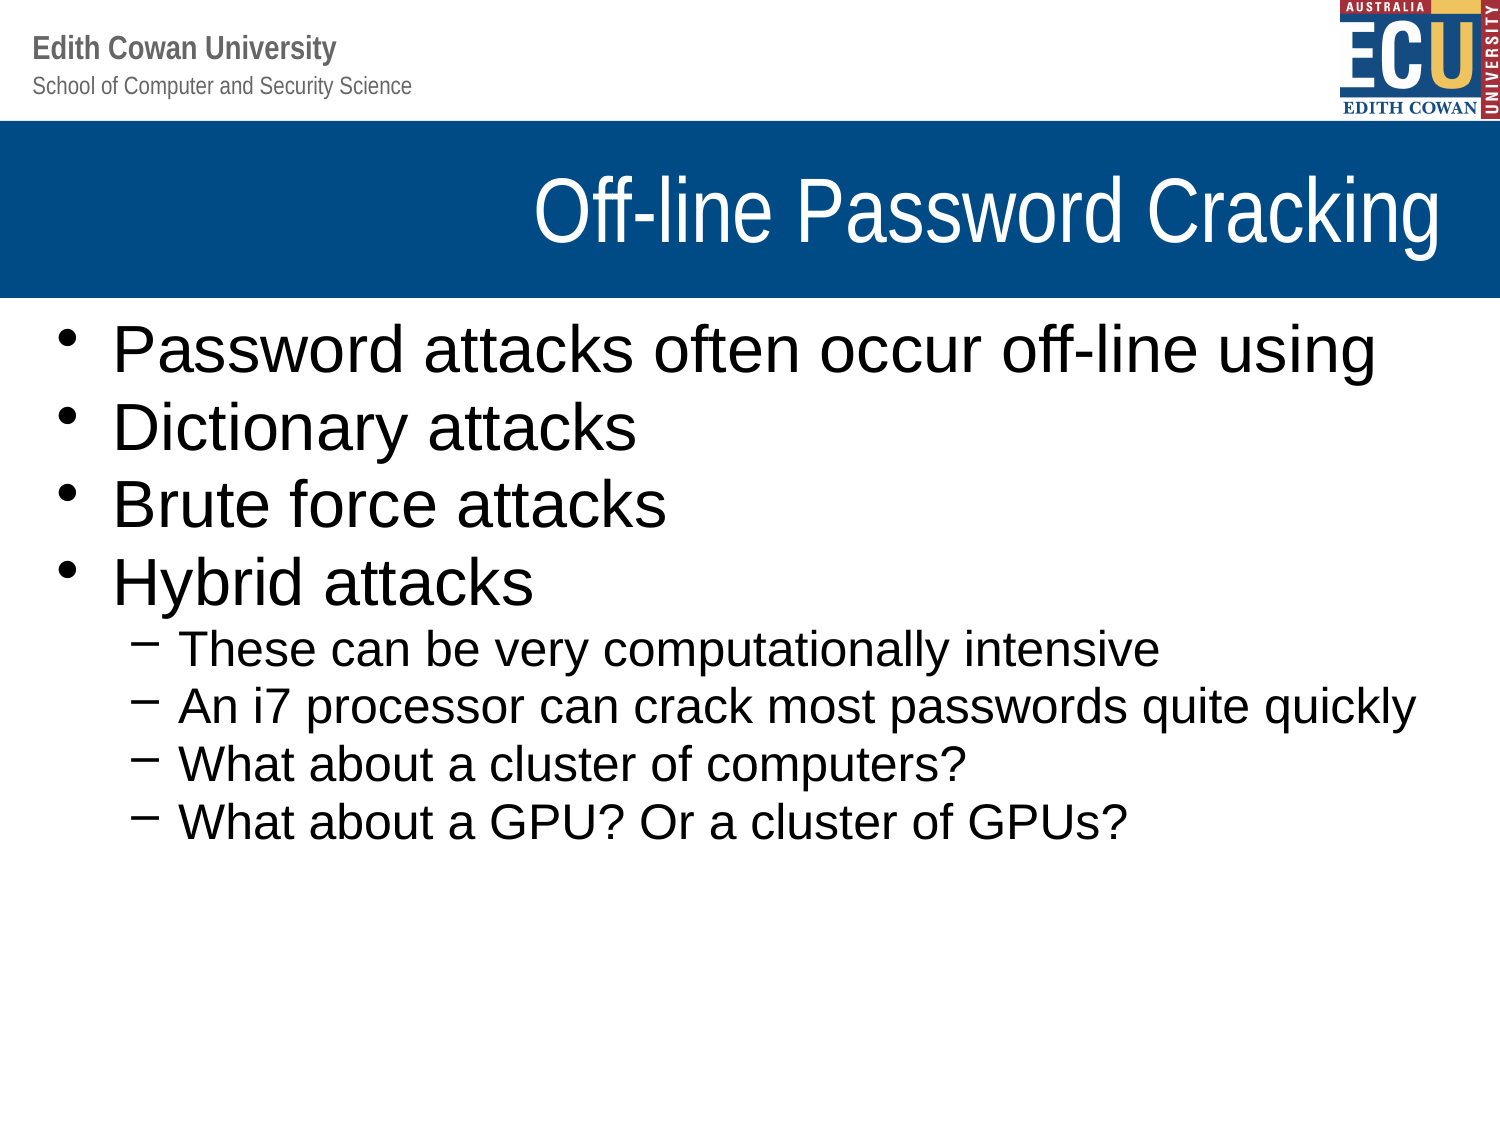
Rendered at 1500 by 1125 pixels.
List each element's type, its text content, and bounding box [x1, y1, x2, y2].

list Password attacks often occur off-line using Dictionary attacks Brute force attacks Hybrid attacks These can be very computationally intensive An i7 processor can crack most passwords quite quickly What about a cluster of computers? What about a GPU? Or a cluster of GPUs? [40, 314, 1460, 1083]
picture [1340, 0, 1500, 119]
title Off-line Password Cracking [40, 123, 1460, 289]
